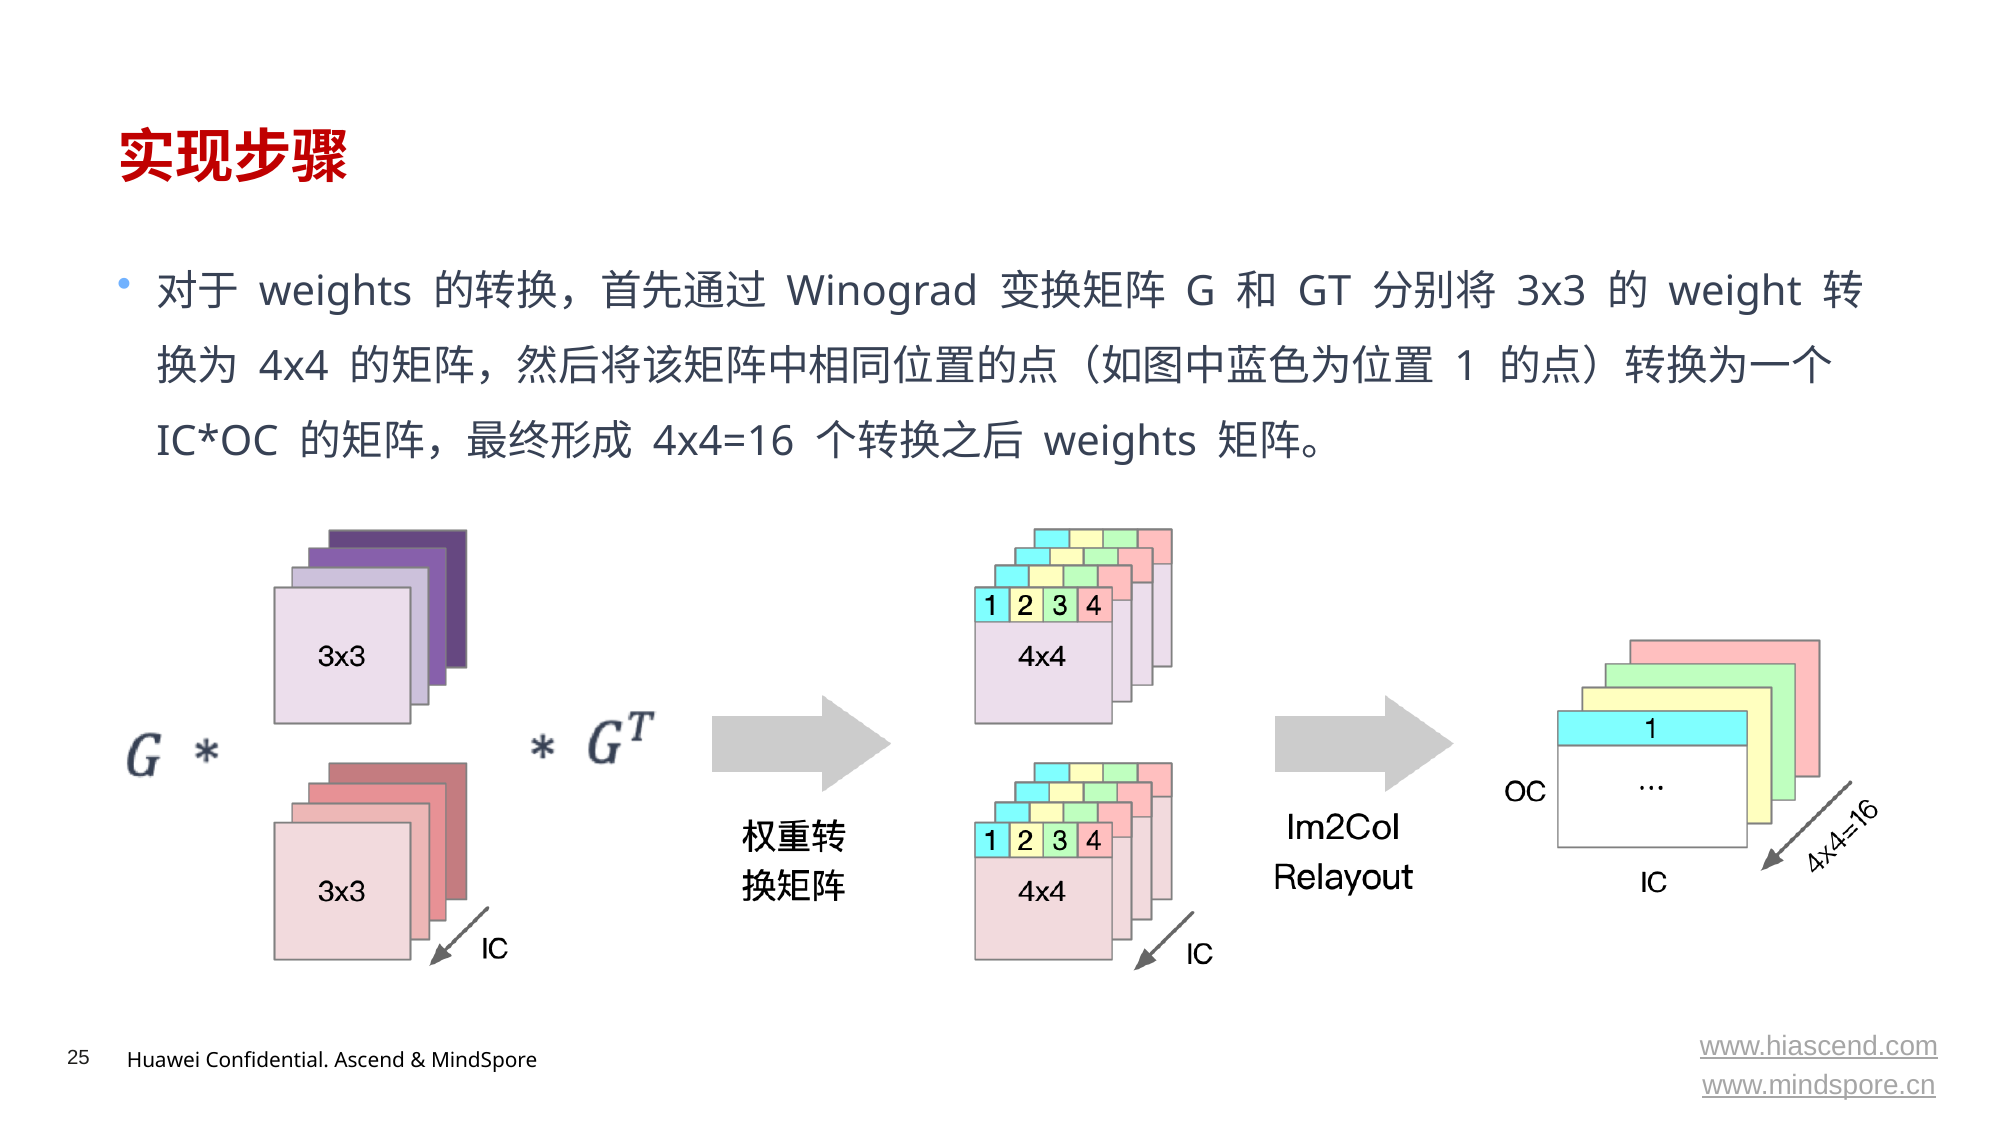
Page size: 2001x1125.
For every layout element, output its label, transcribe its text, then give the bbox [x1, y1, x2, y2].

title 实现步骤 [102, 111, 1901, 209]
list 对于 weights 的转换，首先通过 Winograd 变换矩阵 G 和 GT 分别将 3x3 的 weight 转换为 4x4 的矩阵，然后将该矩阵中相同位置的点（如图中蓝色为位置 1 的点）转换为一个 IC*OC 的矩阵，最终形成 4x4=16 个转换之后 weights 矩阵。 [102, 231, 1901, 480]
picture [101, 526, 1901, 980]
